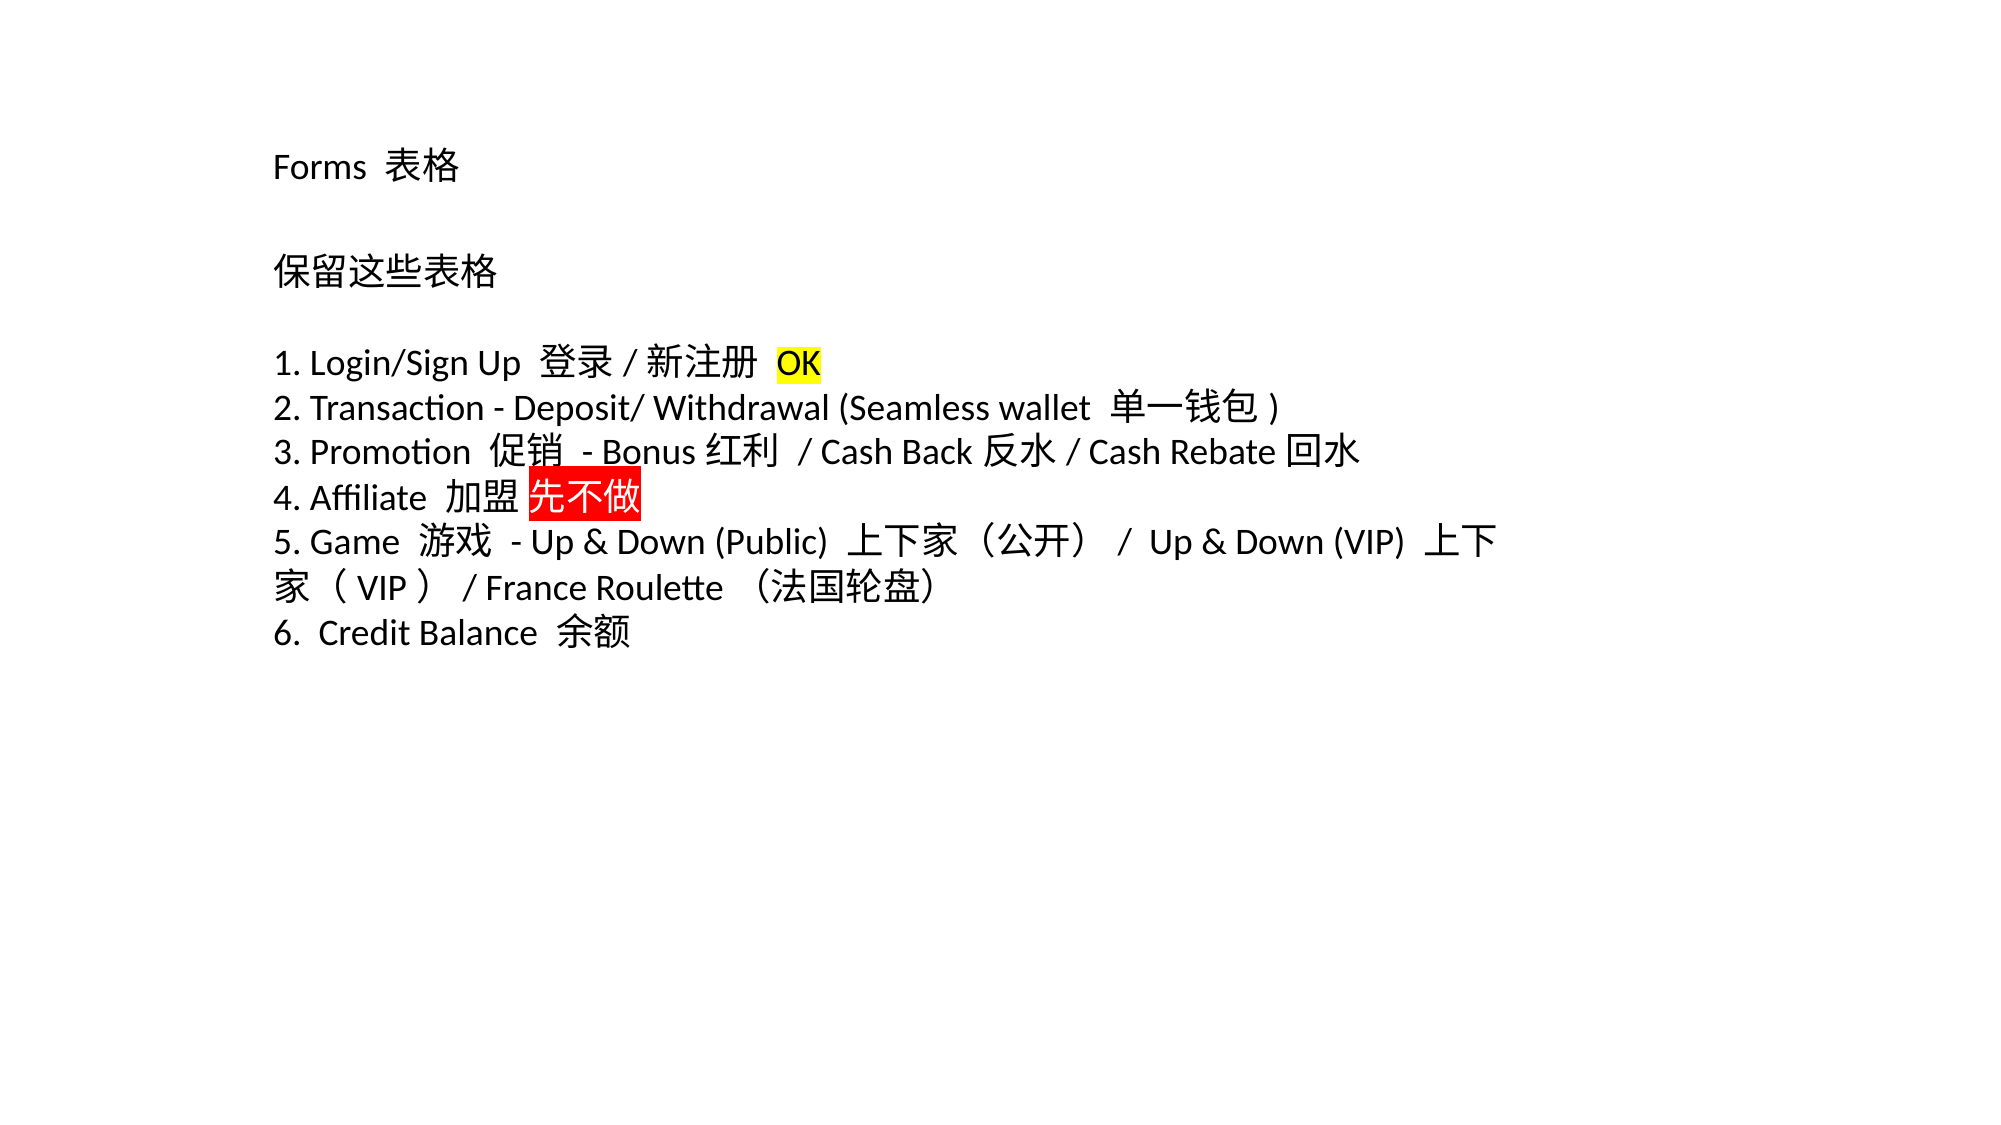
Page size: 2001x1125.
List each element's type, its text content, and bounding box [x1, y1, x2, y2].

text_box 保留这些表格 1. Login/Sign Up 登录/新注册 OK 2. Transaction - Deposit/ Withdrawal (Seamless wallet 单一钱包) 3. Promotion 促销 - Bonus红利 / Cash Back反水/ Cash Rebate回水 4. Affiliate 加盟 先不做 5. Game 游戏 - Up & Down (Public) 上下家（公开）/ Up & Down (VIP) 上下家（VIP）/ France Roulette（法国轮盘） 6. Credit Balance 余额 [258, 240, 1546, 660]
text_box Forms 表格 [258, 135, 1508, 195]
